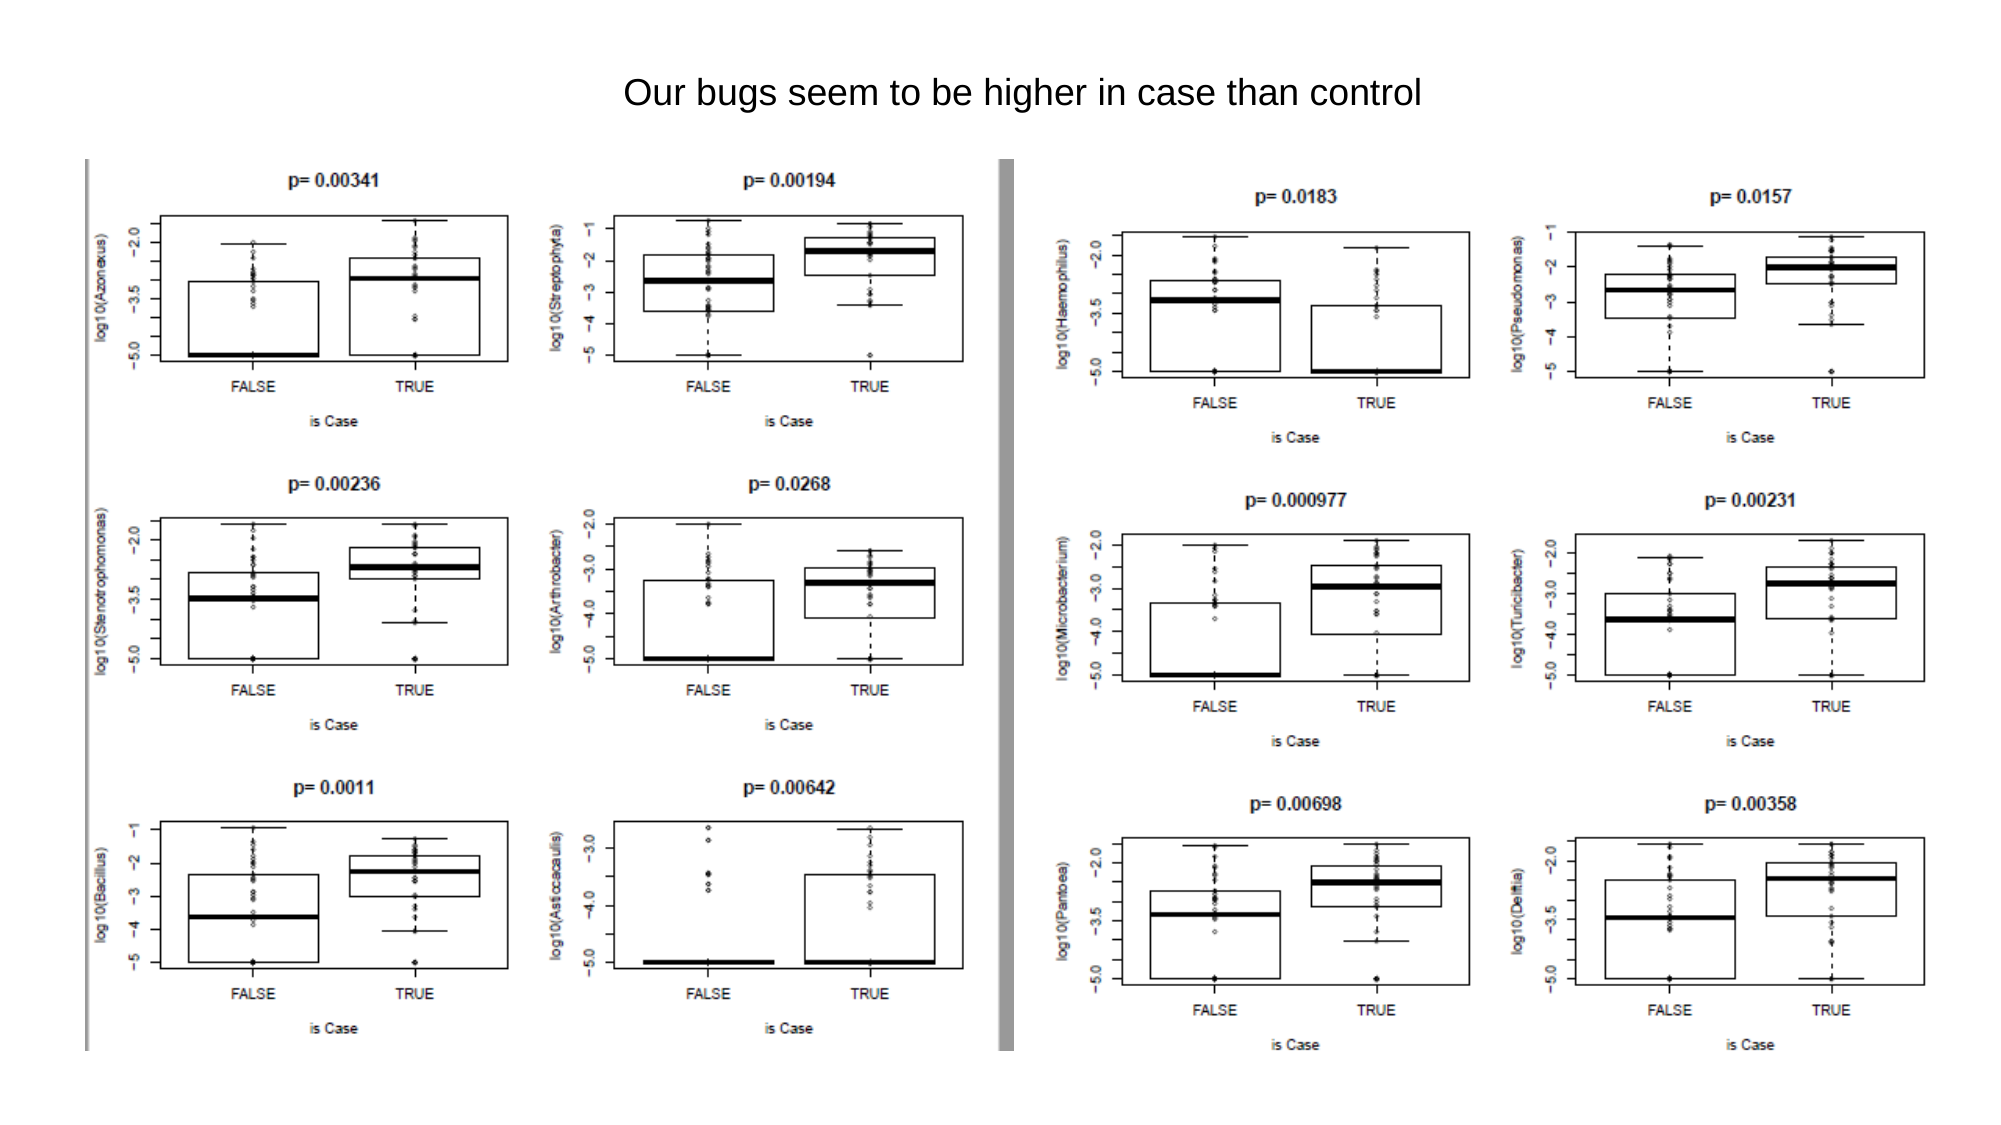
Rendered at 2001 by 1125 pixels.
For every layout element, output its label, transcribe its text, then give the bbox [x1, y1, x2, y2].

picture [1052, 169, 1941, 1058]
picture [85, 159, 1014, 1051]
text_box Our bugs seem to be higher in case than control [608, 60, 1438, 121]
